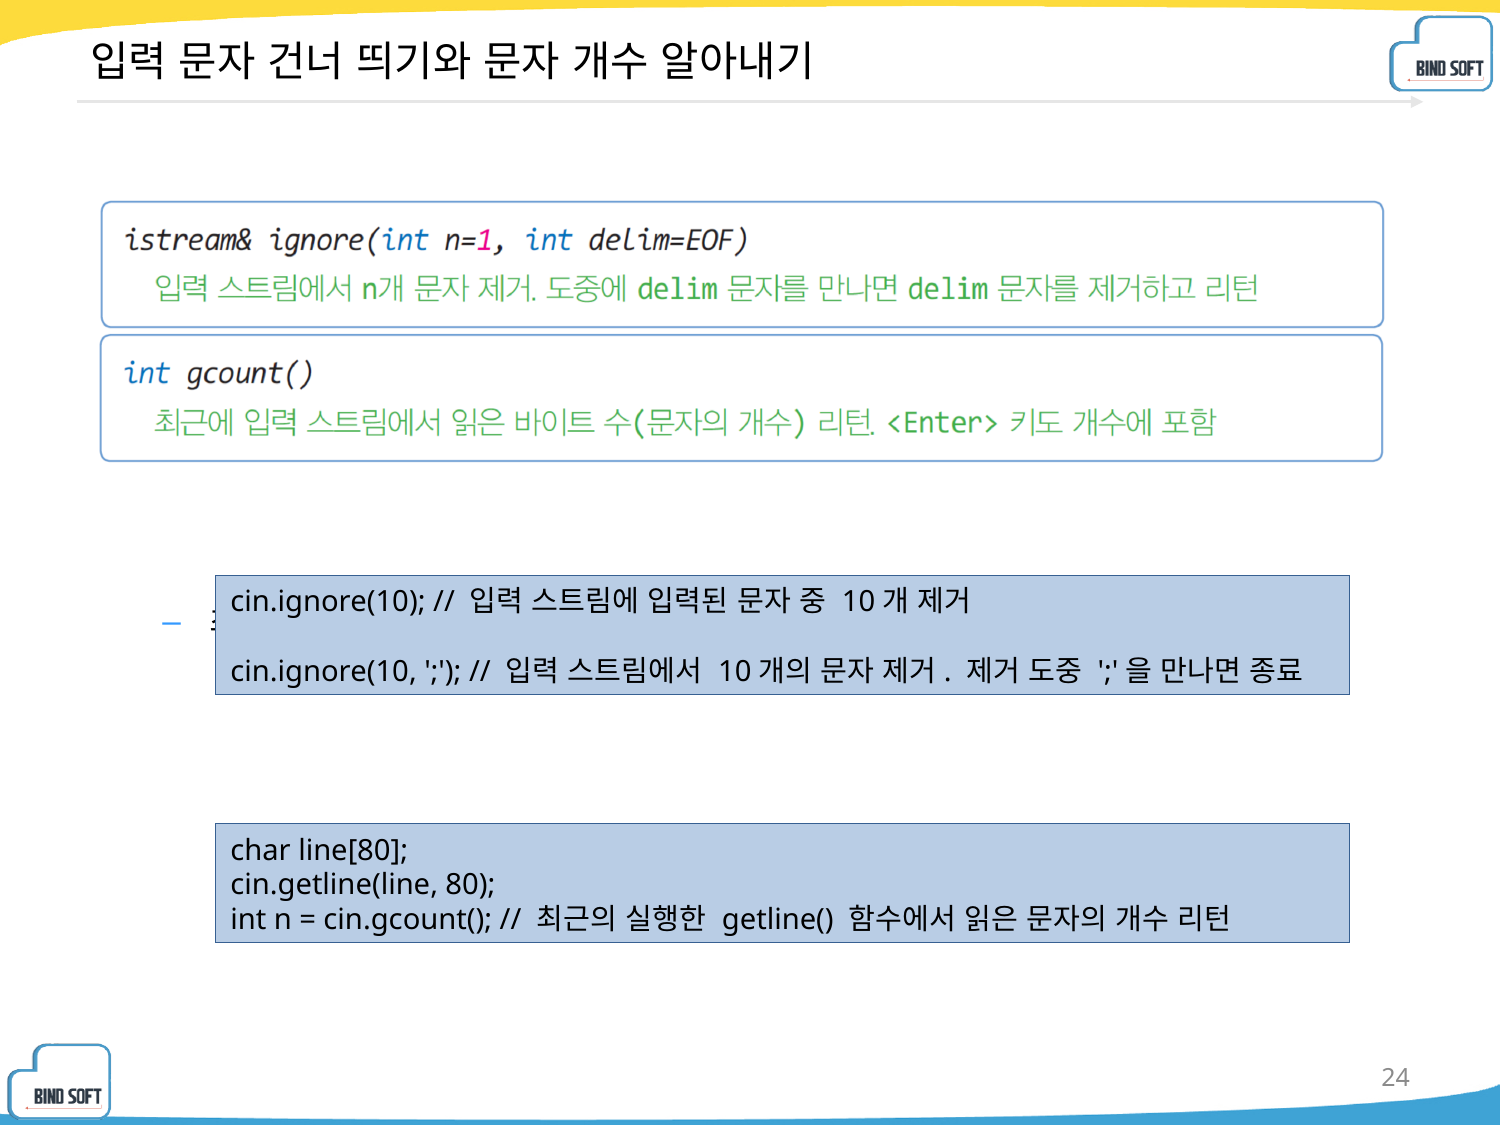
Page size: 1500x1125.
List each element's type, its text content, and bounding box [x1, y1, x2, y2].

text_box cin.ignore(10); // 입력 스트림에 입력된 문자 중 10개 제거 cin.ignore(10, ';'); // 입력 스트림에서 10개의 문자 제거. 제거 도중 ';'을 만나면 종료 [215, 575, 1350, 695]
text_box char line[80]; cin.getline(line, 80); int n = cin.gcount(); // 최근의 실행한 getline() 함수에서 읽은 문자의 개수 리턴 [215, 823, 1350, 943]
title 입력 문자 건너 띄기와 문자 개수 알아내기 [75, 11, 1425, 108]
picture [0, 0, 1500, 96]
slide_number 24 [1074, 1054, 1425, 1103]
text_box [97, 195, 1388, 464]
picture [0, 1003, 1500, 1125]
list 입력 스트림에서 문자 건너뛰기 최근에 읽은 문자 개수 리턴 [72, 129, 1423, 1033]
